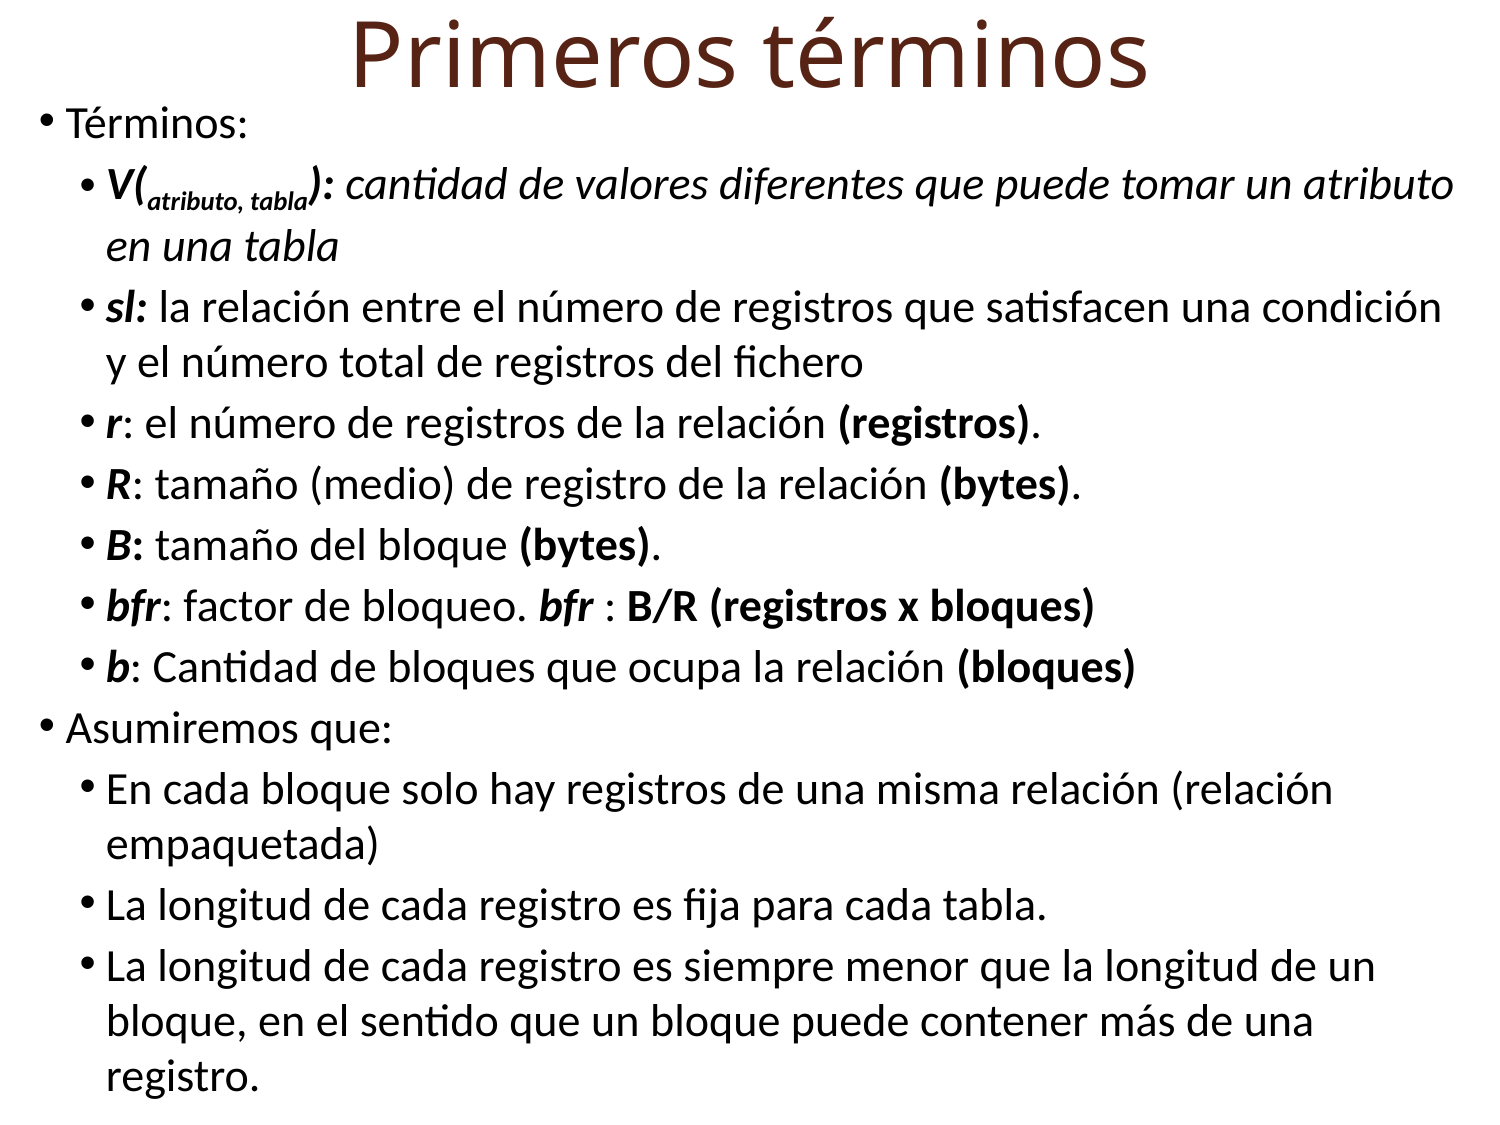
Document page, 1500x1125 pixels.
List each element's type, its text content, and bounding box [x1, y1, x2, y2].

text_box Primeros términos [0, 0, 1500, 102]
text_box Términos: V(atributo, tabla): cantidad de valores diferentes que puede tomar un atributo en una tabla sl: la relación entre el número de registros que satisfacen una condición y el número total de registros del fichero r: el número de registros de la relación (registros). R: tamaño (medio) de registro de la relación (bytes). B: tamaño del bloque (bytes). bfr: factor de bloqueo. bfr : B/R (registros x bloques) b: Cantidad de bloques que ocupa la relación (bloques) Asumiremos que: En cada bloque solo hay registros de una misma relación (relación empaquetada) La longitud de cada registro es fija para cada tabla. La longitud de cada registro es siempre menor que la longitud de un bloque, en el sentido que un bloque puede contener más de una registro. [24, 84, 1476, 1114]
